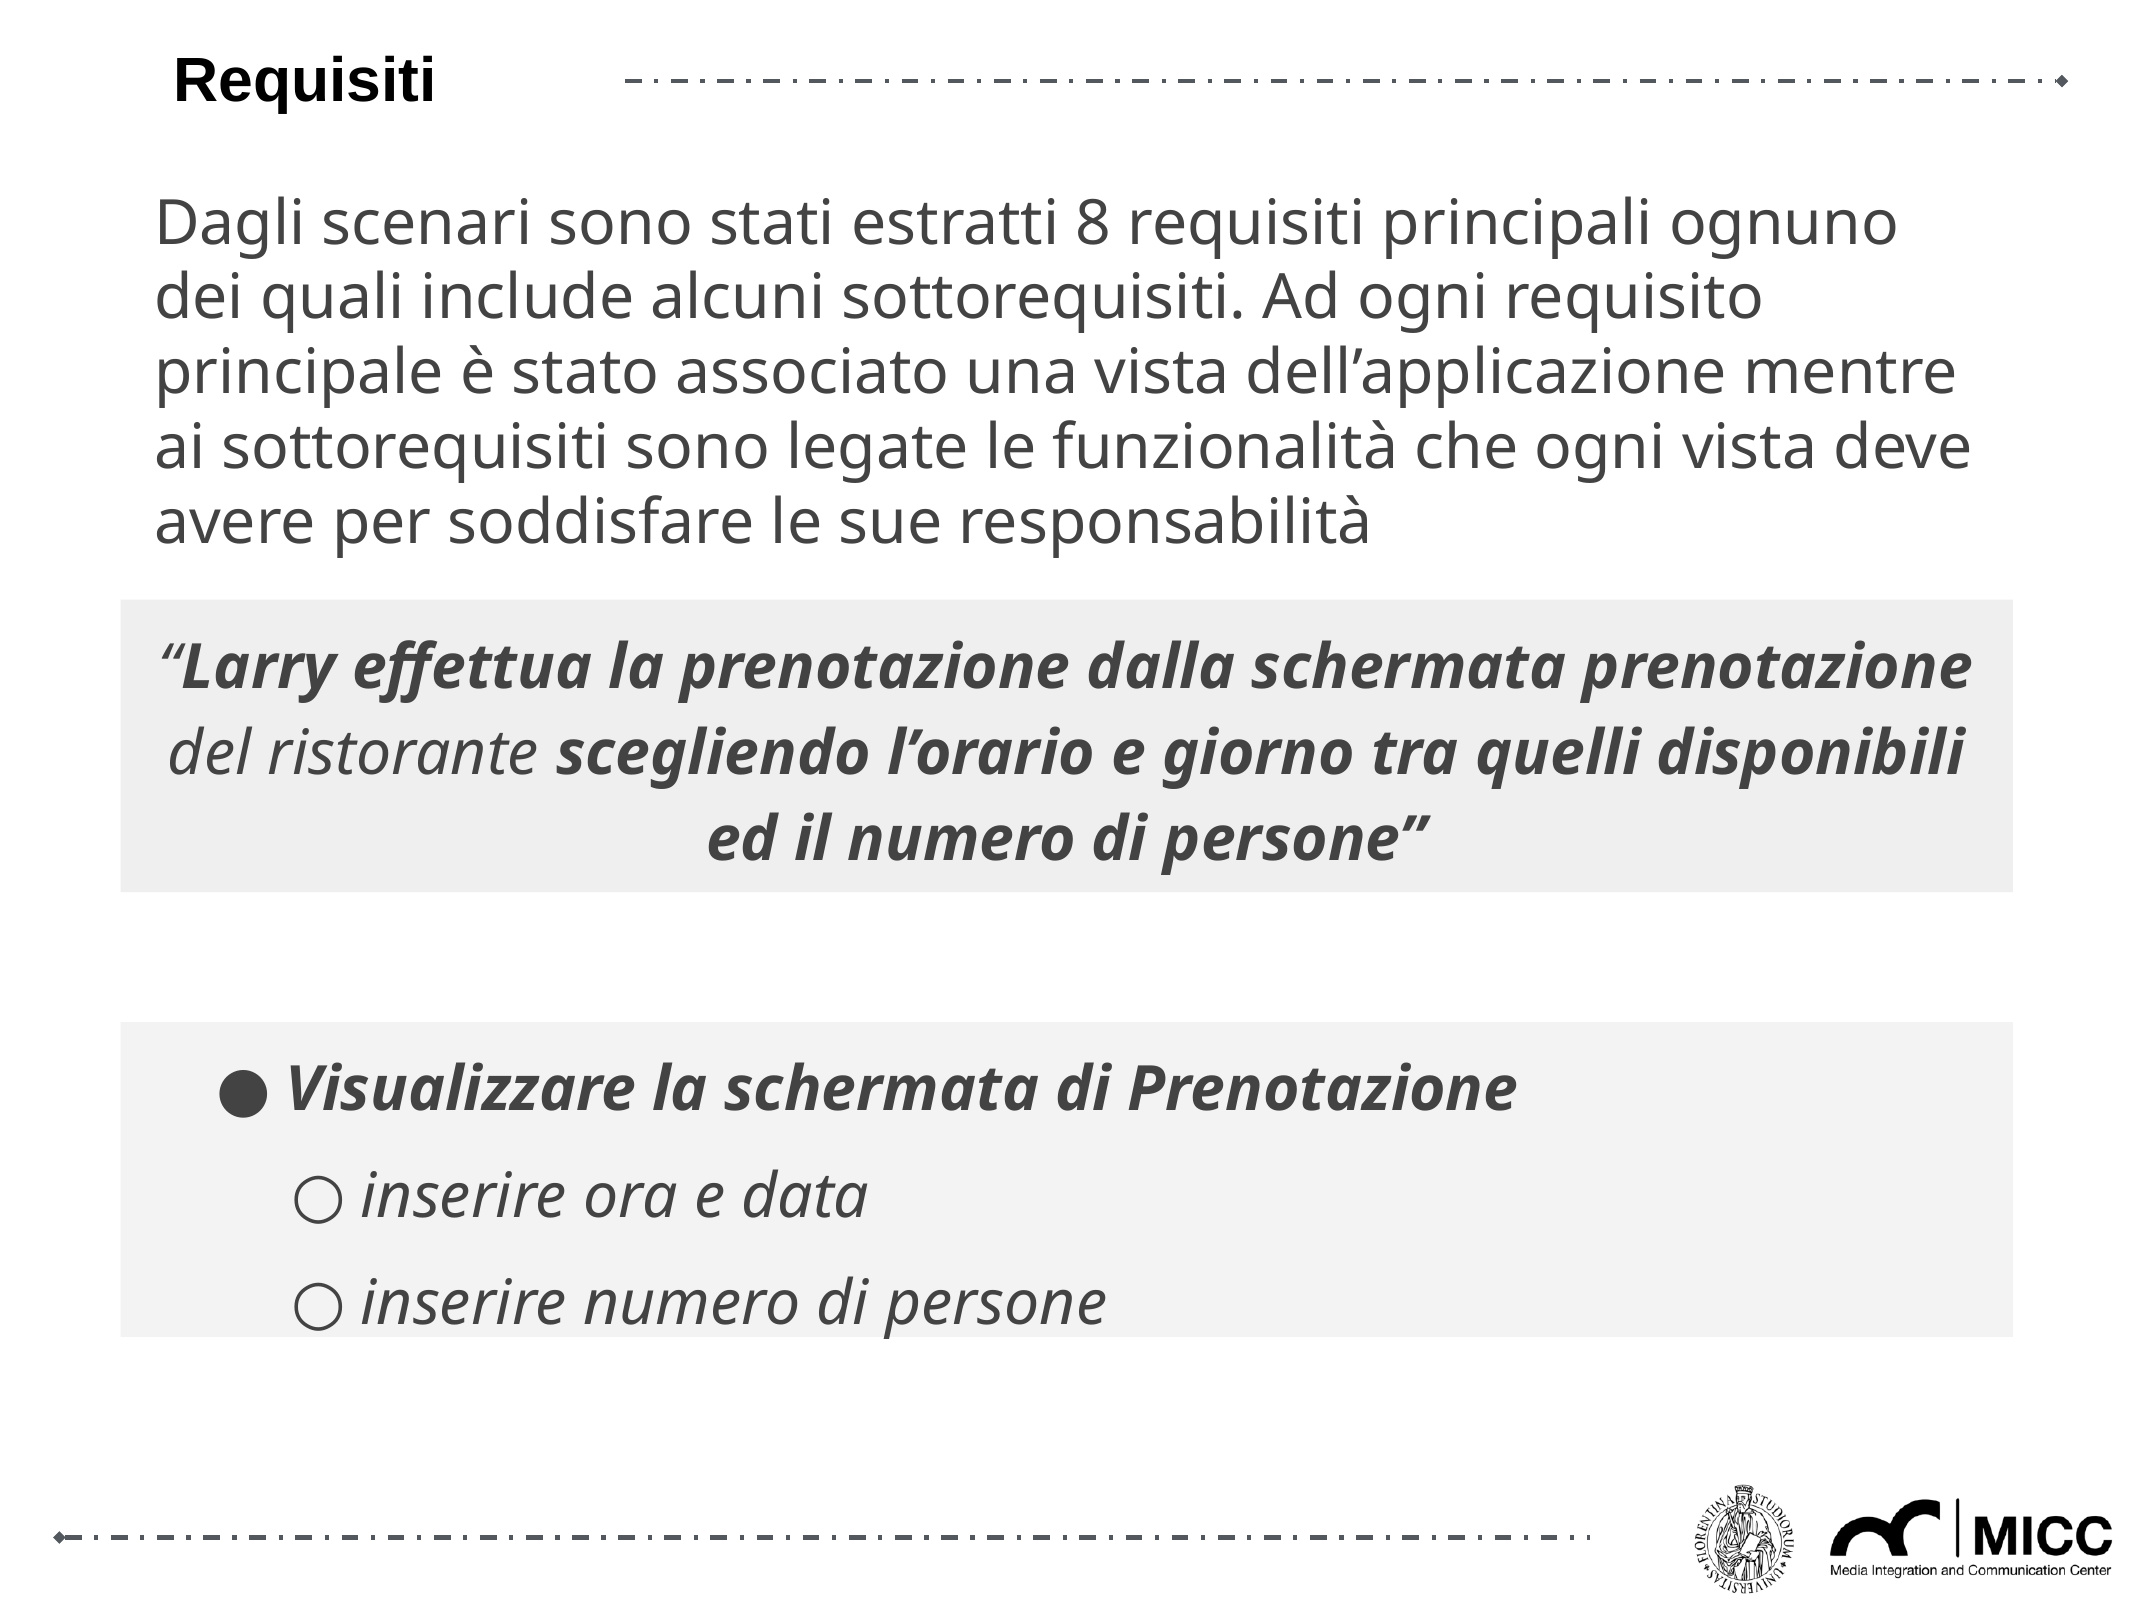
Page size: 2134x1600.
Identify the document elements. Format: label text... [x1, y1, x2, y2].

picture [1649, 1466, 2134, 1600]
text_box Requisiti [59, 24, 551, 135]
text_box “Larry effettua la prenotazione dalla schermata prenotazione del ristorante scegliendo l’orario e giorno tra quelli disponibili ed il numero di persone” [120, 599, 2013, 893]
text_box Dagli scenari sono stati estratti 8 requisiti principali ognuno dei quali include alcuni sottorequisiti. Ad ogni requisito principale è stato associato una vista dell’applicazione mentre ai sottorequisiti sono legate le funzionalità che ogni vista deve avere per soddisfare le sue responsabilità [139, 166, 1995, 591]
text_box Visualizzare la schermata di Prenotazione inserire ora e data inserire numero di persone [120, 1022, 2013, 1337]
